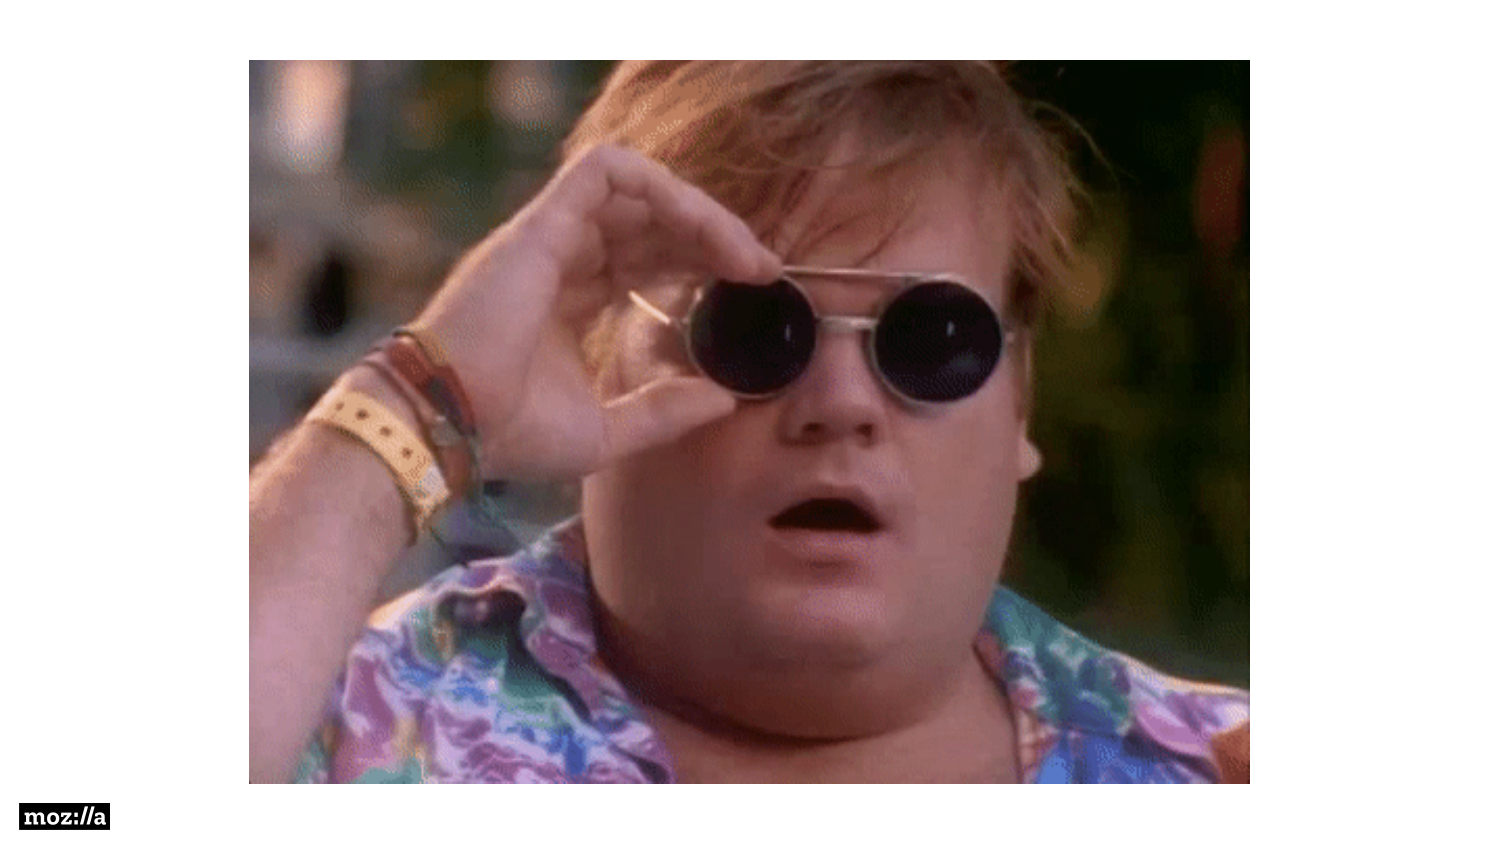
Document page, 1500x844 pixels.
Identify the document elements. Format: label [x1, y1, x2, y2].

picture [19, 803, 110, 830]
picture [249, 60, 1251, 784]
